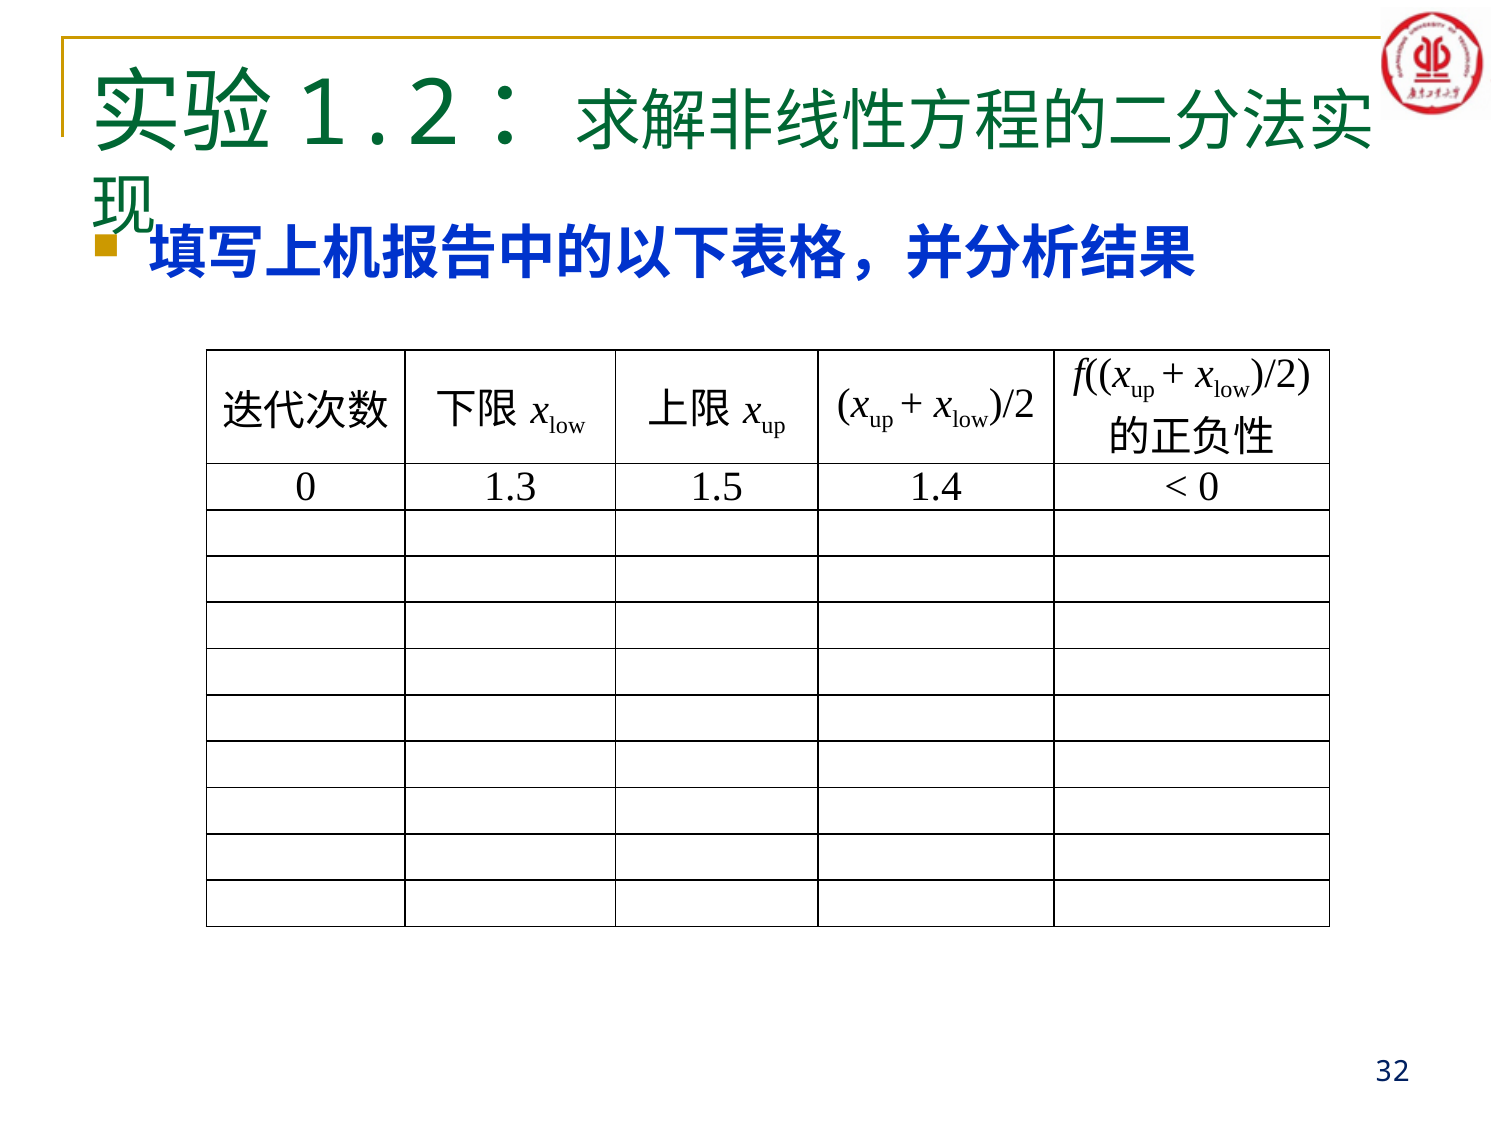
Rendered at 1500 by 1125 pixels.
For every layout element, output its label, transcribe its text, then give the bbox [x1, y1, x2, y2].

table_header 下限xlow [406, 351, 615, 463]
table_header 上限xup [616, 351, 817, 463]
table_cell [406, 557, 615, 601]
table_cell < 0 [1055, 464, 1329, 509]
table_cell [616, 649, 817, 694]
table_cell [207, 603, 404, 648]
table_cell [1055, 881, 1329, 926]
table_header 迭代次数 [207, 351, 404, 463]
table_cell [819, 788, 1053, 833]
table_cell 1.4 [819, 464, 1053, 509]
table_cell [207, 696, 404, 740]
list 填写上机报告中的以下表格，并分析结果 [76, 208, 1427, 952]
table_cell [207, 742, 404, 787]
table_cell [616, 603, 817, 648]
table_cell [616, 511, 817, 555]
table_cell [616, 696, 817, 740]
table_cell [406, 603, 615, 648]
table_cell [616, 835, 817, 879]
table_cell [616, 881, 817, 926]
table_cell [1055, 603, 1329, 648]
picture [1380, 7, 1491, 120]
table_cell [1055, 557, 1329, 601]
table_cell [819, 881, 1053, 926]
table_cell [1055, 696, 1329, 740]
table_cell [406, 788, 615, 833]
table_cell [207, 511, 404, 555]
table_cell [207, 557, 404, 601]
table_cell [406, 835, 615, 879]
table_cell [207, 788, 404, 833]
table_header (xup + xlow)/2 [819, 351, 1053, 463]
table_cell [819, 511, 1053, 555]
table_cell [1055, 649, 1329, 694]
table_cell [819, 696, 1053, 740]
table_cell [616, 742, 817, 787]
table_cell [616, 788, 817, 833]
table_cell [406, 511, 615, 555]
table_cell [406, 696, 615, 740]
table_cell [207, 649, 404, 694]
table_cell 1.3 [406, 464, 615, 509]
table_cell [1055, 788, 1329, 833]
table_cell [406, 742, 615, 787]
table_cell [819, 742, 1053, 787]
table_cell 0 [207, 464, 404, 509]
title 实验1.2：求解非线性方程的二分法实现 [75, 45, 1425, 233]
table_cell [819, 557, 1053, 601]
table_cell [406, 649, 615, 694]
table_header f((xup + xlow)/2) 的正负性 [1055, 351, 1329, 463]
table_cell [819, 603, 1053, 648]
table_cell 1.5 [616, 464, 817, 509]
table_cell [819, 835, 1053, 879]
table_cell [1055, 511, 1329, 555]
table_cell [1055, 742, 1329, 787]
table_cell [207, 835, 404, 879]
table_cell [1055, 835, 1329, 879]
table_cell [616, 557, 817, 601]
table_cell [406, 881, 615, 926]
table_cell [207, 881, 404, 926]
table_cell [819, 649, 1053, 694]
slide_number 32 [1074, 1024, 1425, 1100]
